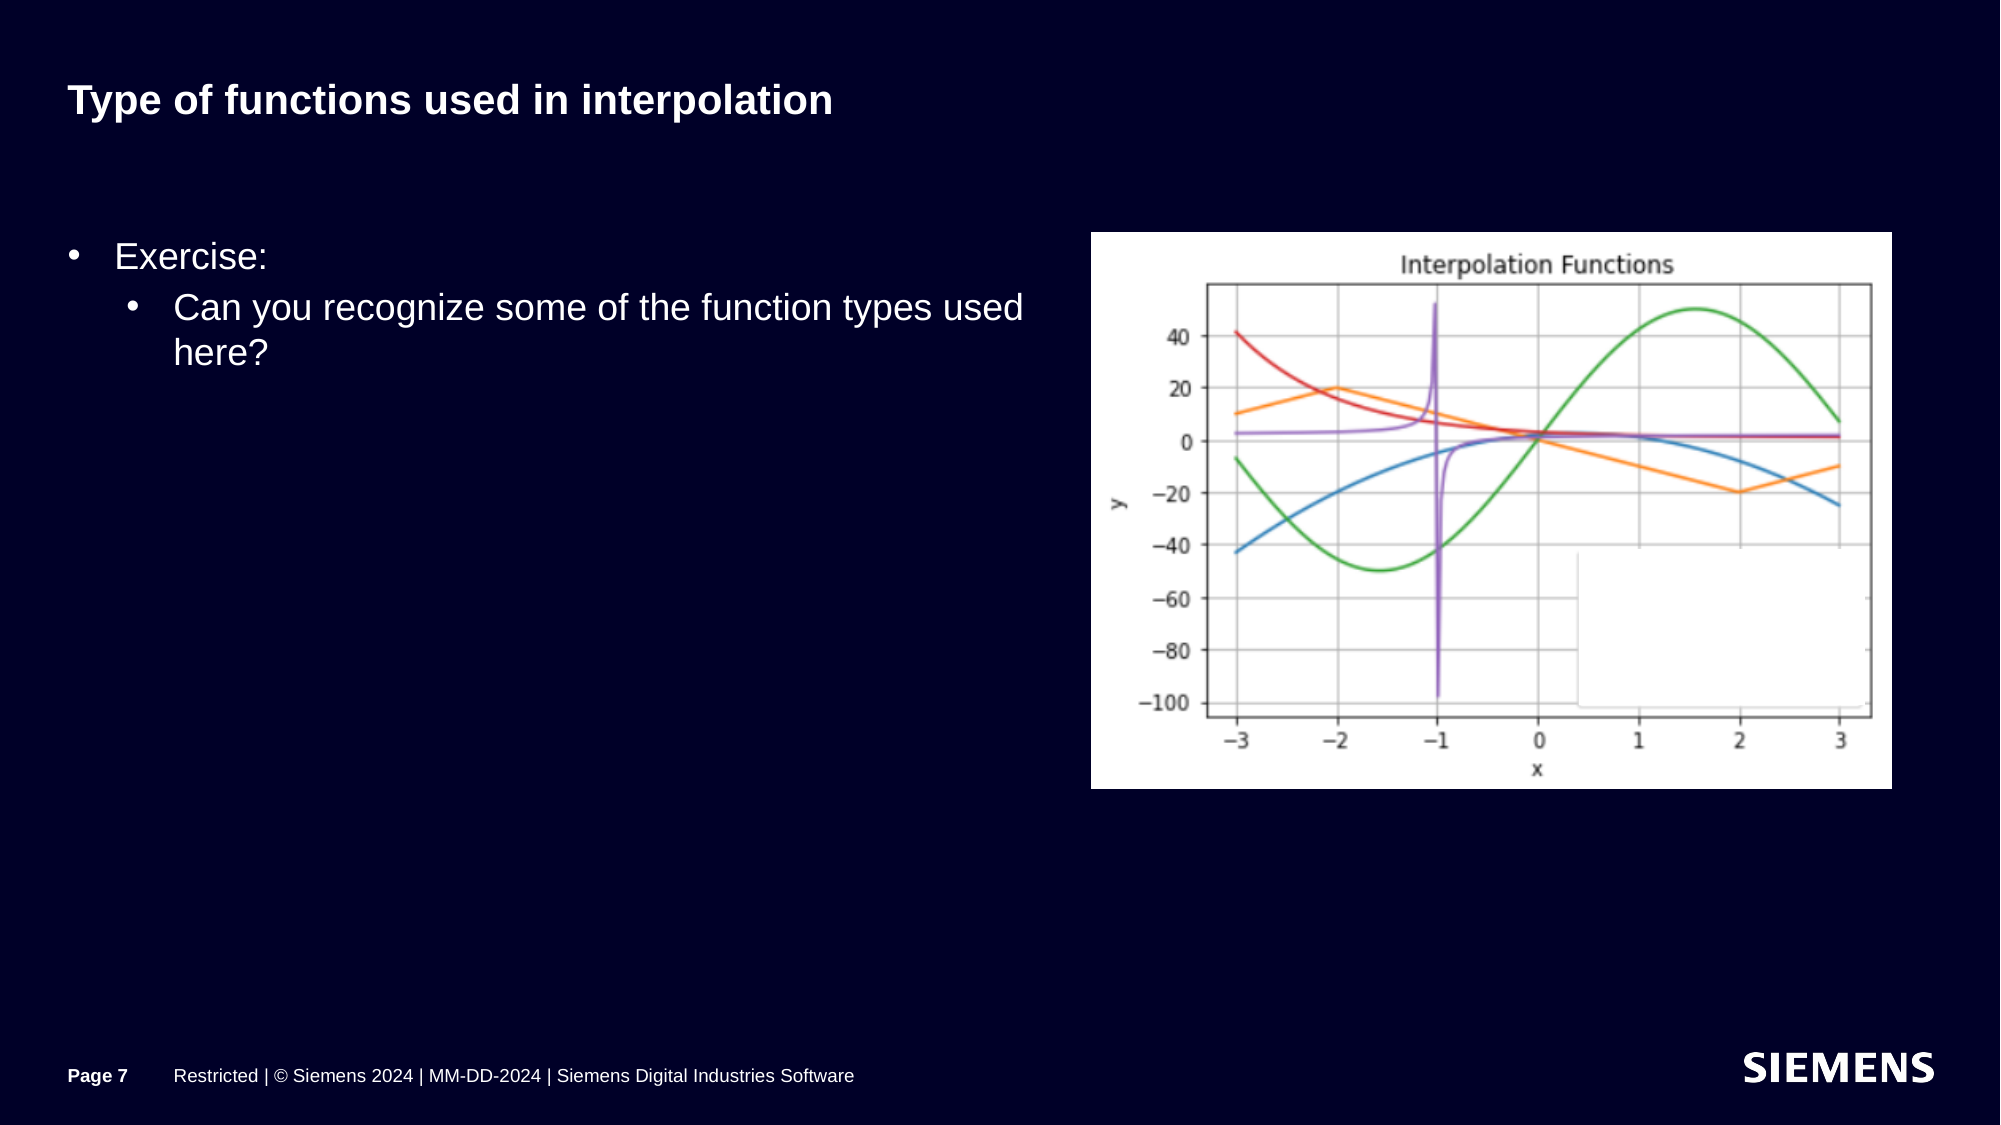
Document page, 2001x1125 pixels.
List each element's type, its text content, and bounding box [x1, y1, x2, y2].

title Type of functions used in interpolation [67, 78, 1686, 173]
picture [1091, 232, 1892, 789]
list Exercise: Can you recognize some of the function types used here? [67, 232, 1047, 1012]
picture [1744, 1052, 1934, 1083]
footer Restricted | © Siemens 2024 | MM-DD-2024 | Siemens Digital Industries Software [174, 1035, 1686, 1125]
slide_number Page 7 [67, 1035, 174, 1125]
